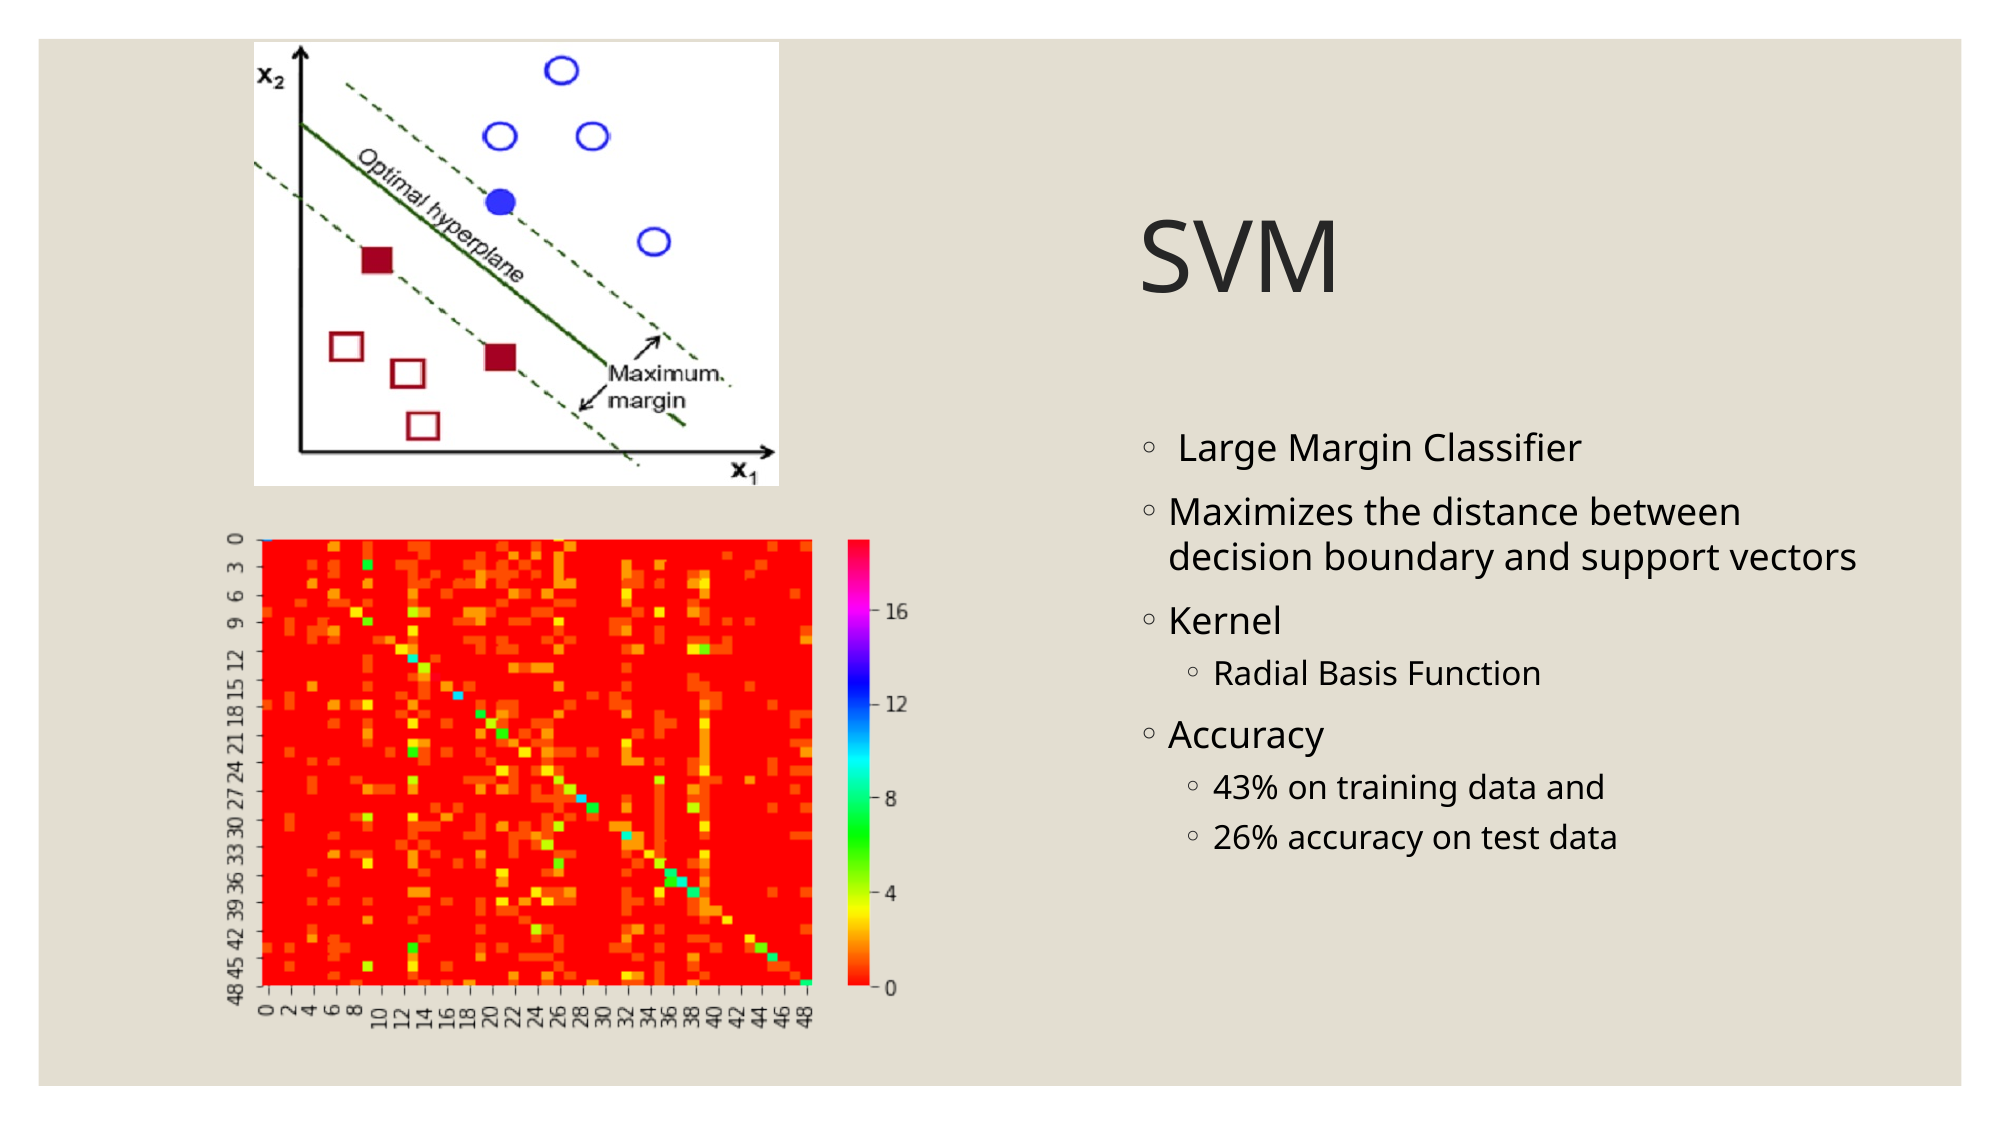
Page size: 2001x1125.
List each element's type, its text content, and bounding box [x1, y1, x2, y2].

list Large Margin Classifier Maximizes the distance between decision boundary and support vectors Kernel Radial Basis Function Accuracy 43% on training data and 26% accuracy on test data [1123, 416, 1878, 1007]
title SVM [1123, 119, 1878, 402]
picture [254, 42, 779, 486]
picture [213, 517, 924, 1042]
